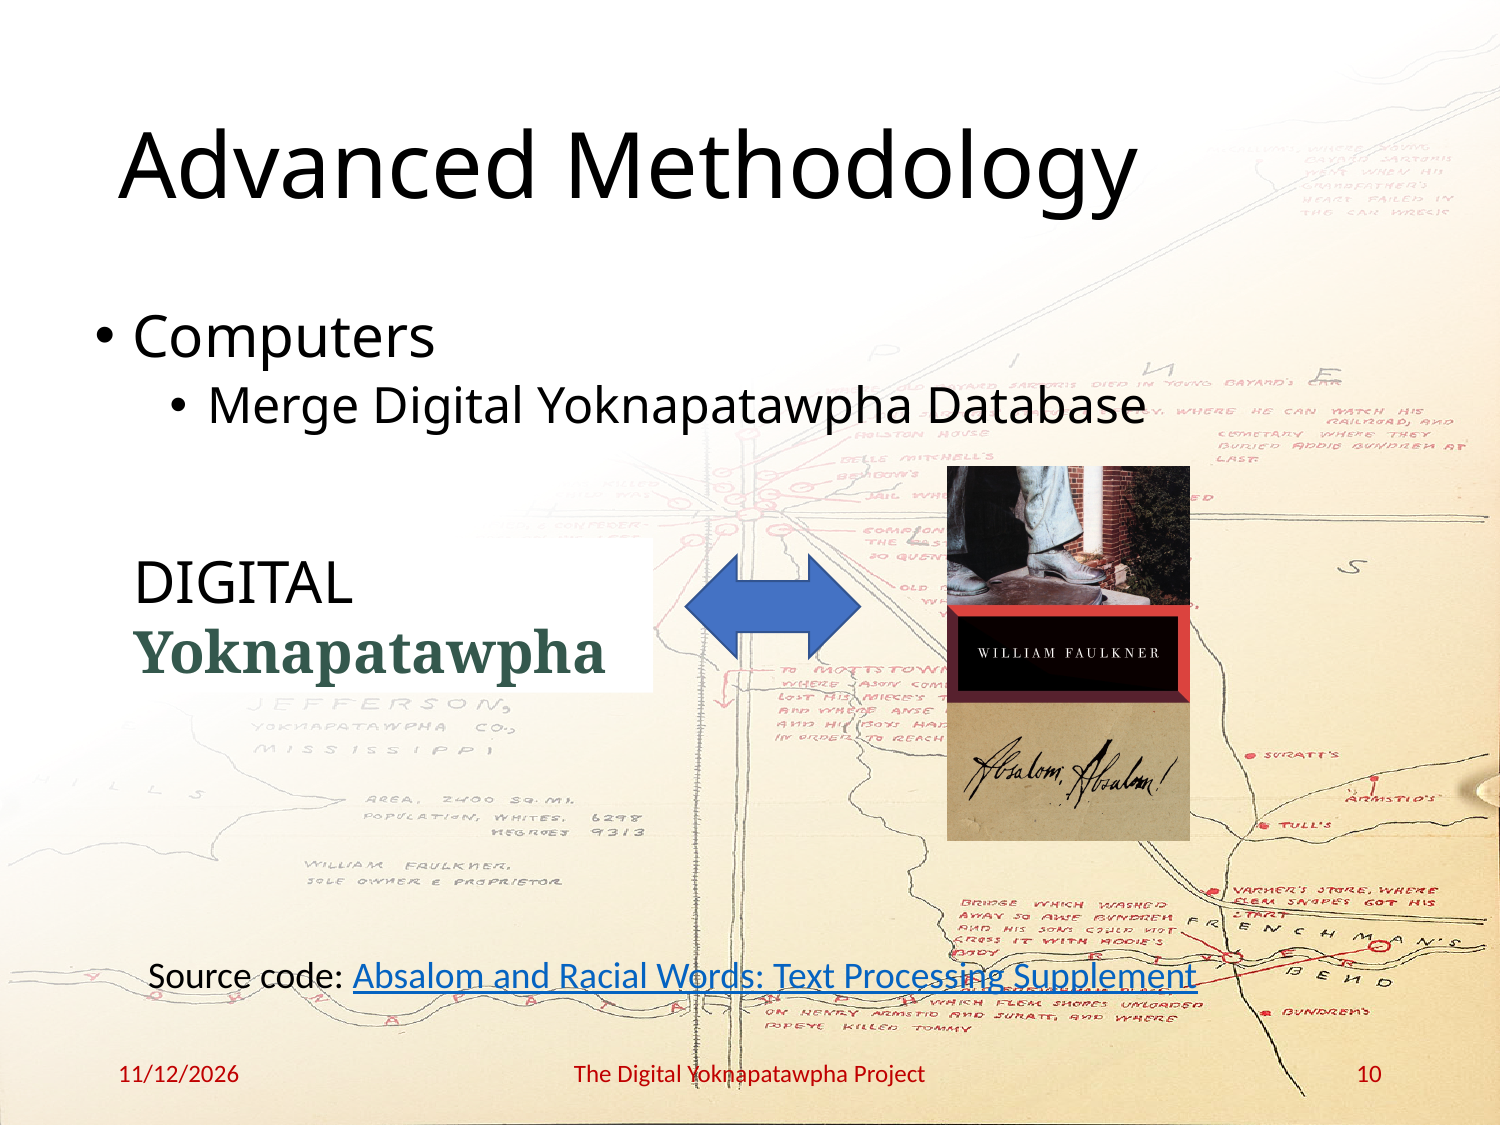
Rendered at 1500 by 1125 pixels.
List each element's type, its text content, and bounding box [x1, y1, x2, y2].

text_box Source code: Absalom and Racial Words: Text Processing Supplement [133, 943, 1214, 1004]
picture [0, 0, 1500, 1125]
list Computers Merge Digital Yoknapatawpha Database [79, 299, 1397, 1014]
slide_number 05-May-21 [103, 1042, 441, 1103]
text_box [684, 553, 862, 661]
footer The Digital Yoknapatawpha Project [496, 1042, 1004, 1103]
text_box DIGITAL Yoknapatawpha [118, 537, 654, 693]
title Advanced Methodology [103, 59, 1397, 278]
slide_number 10 [1059, 1042, 1397, 1103]
